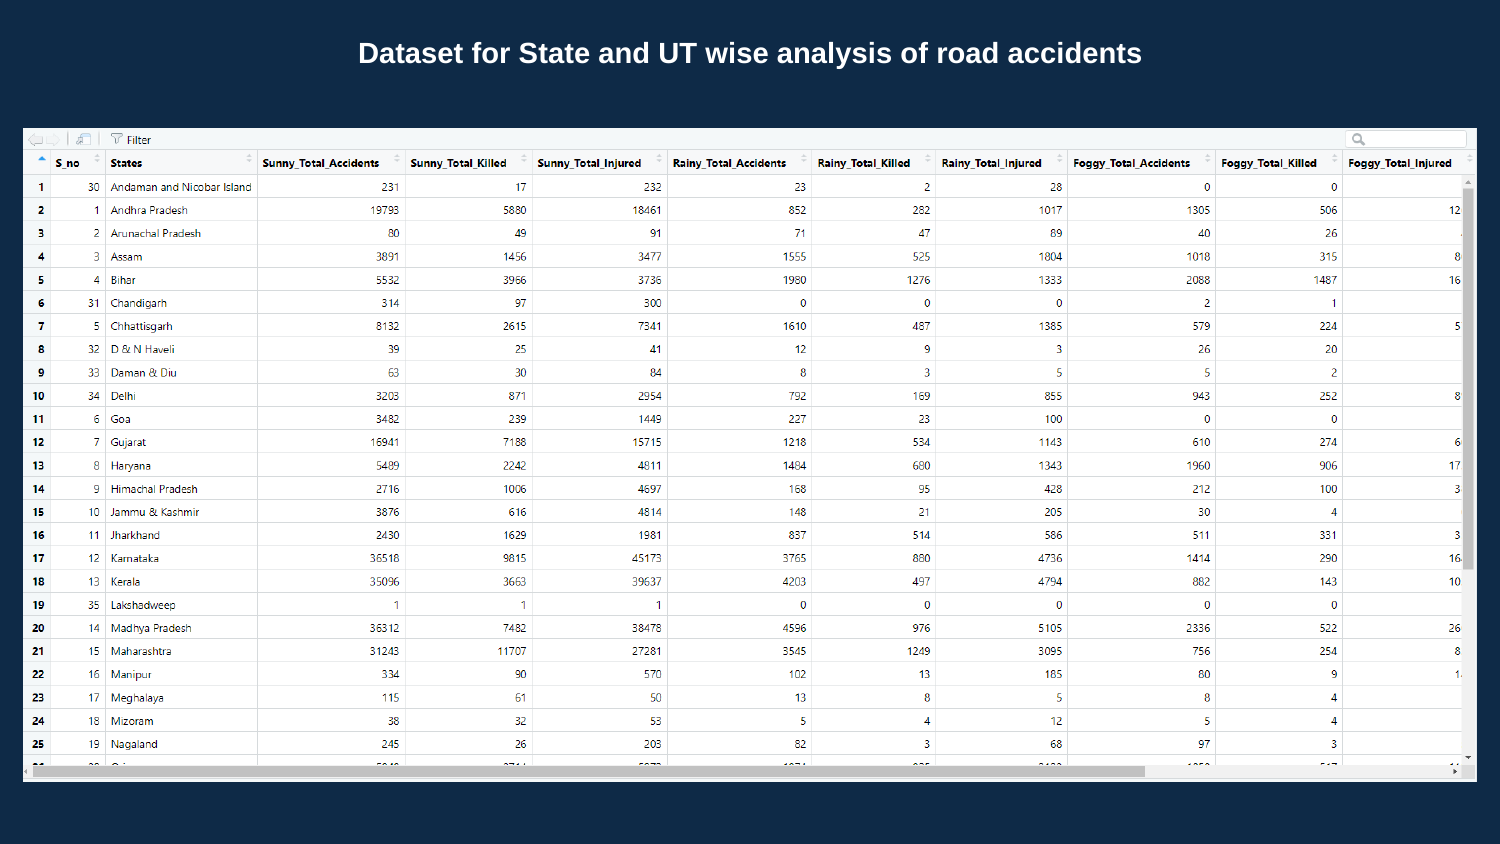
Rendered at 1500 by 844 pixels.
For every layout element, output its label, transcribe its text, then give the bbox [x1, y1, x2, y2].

text_box Dataset for State and UT wise analysis of road accidents [343, 26, 1161, 77]
picture [22, 128, 1478, 782]
